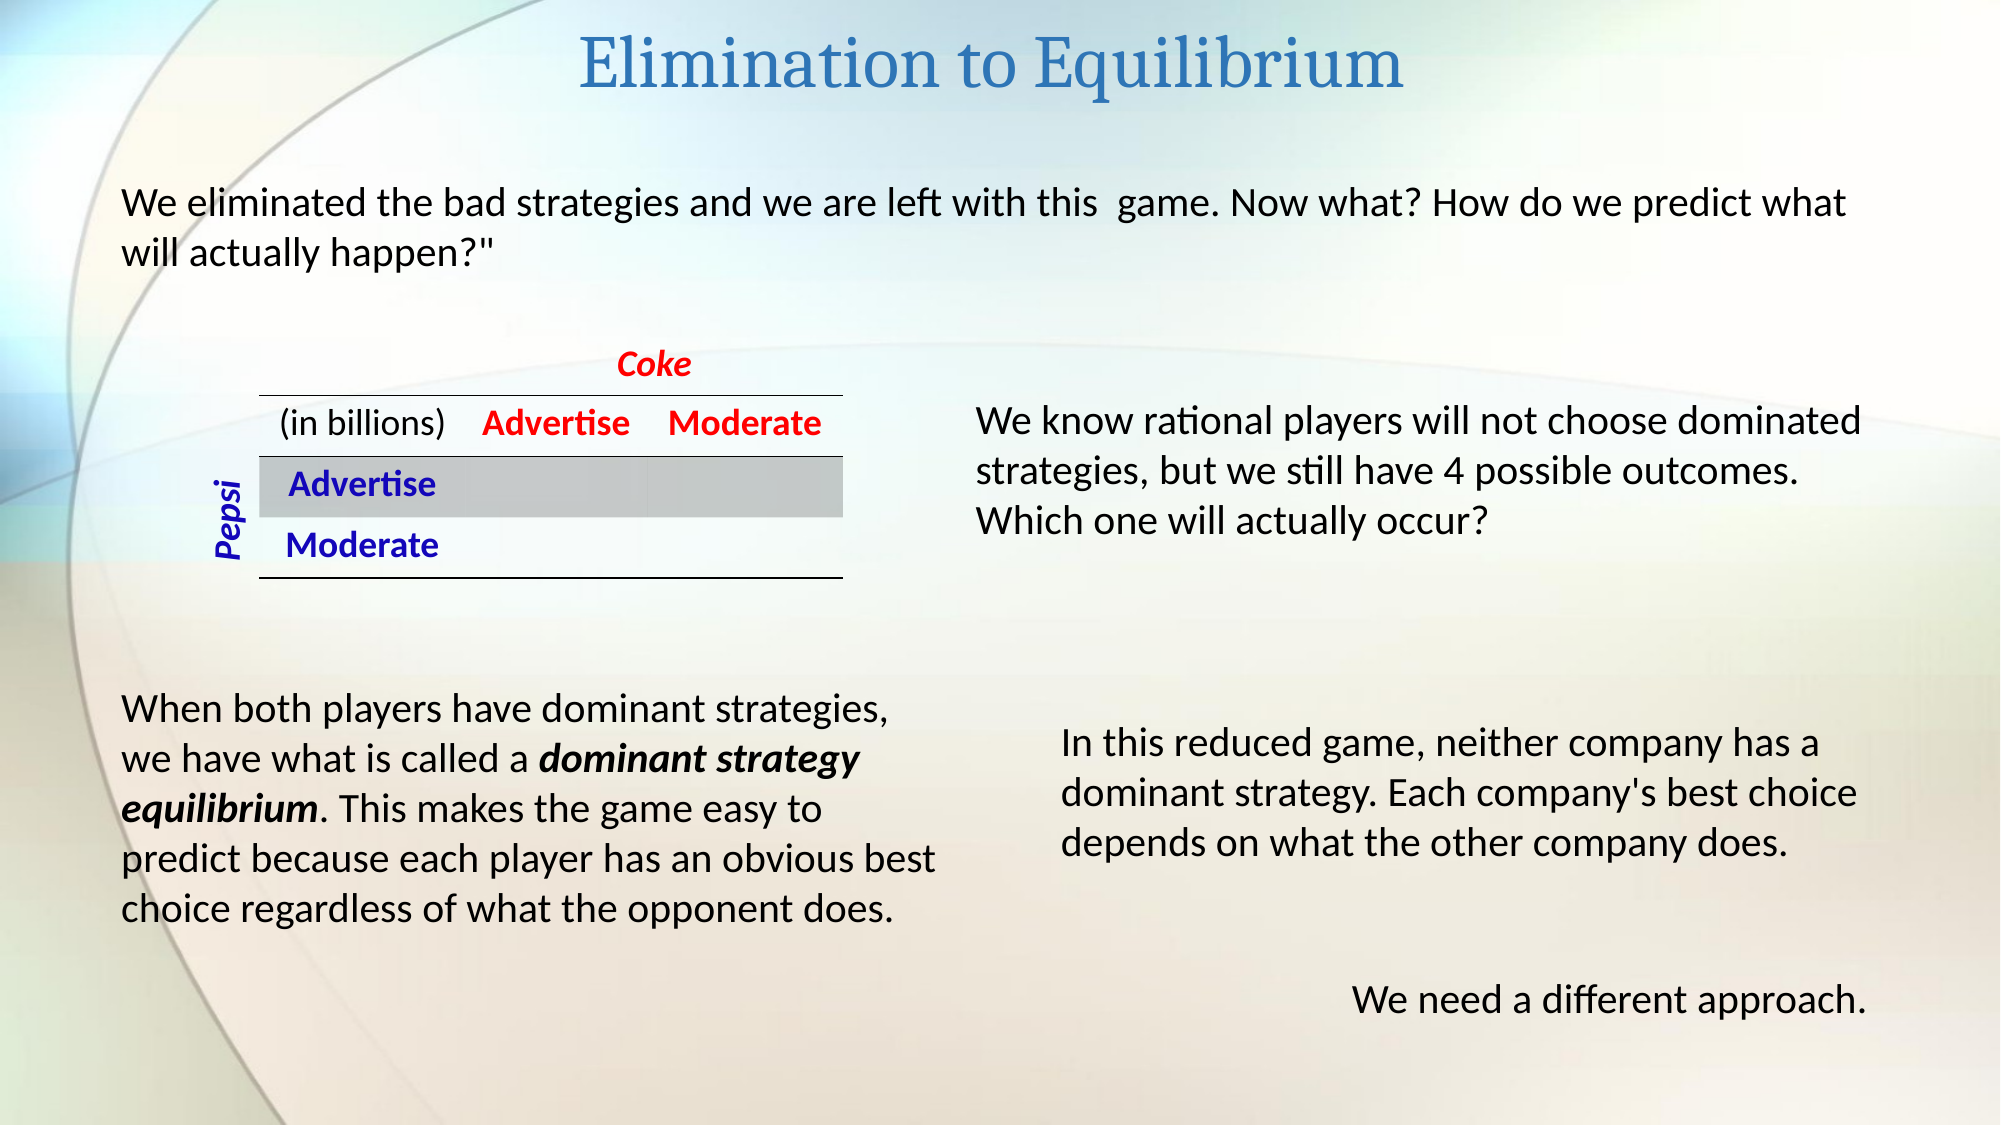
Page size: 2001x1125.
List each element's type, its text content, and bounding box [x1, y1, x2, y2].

picture [0, 0, 2001, 1125]
text_box Coke [602, 331, 726, 392]
text_box Pepsi [194, 461, 255, 576]
text_box In this reduced game, neither company has a dominant strategy. Each company's best choice depends on what the other company does. [1046, 707, 1894, 873]
text_box We need a different approach. [1337, 964, 1894, 1030]
text_box We know rational players will not choose dominated strategies, but we still have 4 possible outcomes. Which one will actually occur? [960, 385, 1911, 551]
text_box When both players have dominant strategies, we have what is called a dominant strategy equilibrium. This makes the game easy to predict because each player has an obvious best choice regardless of what the opponent does. [106, 673, 954, 939]
text_box Elimination to Equilibrium [77, 11, 1907, 105]
